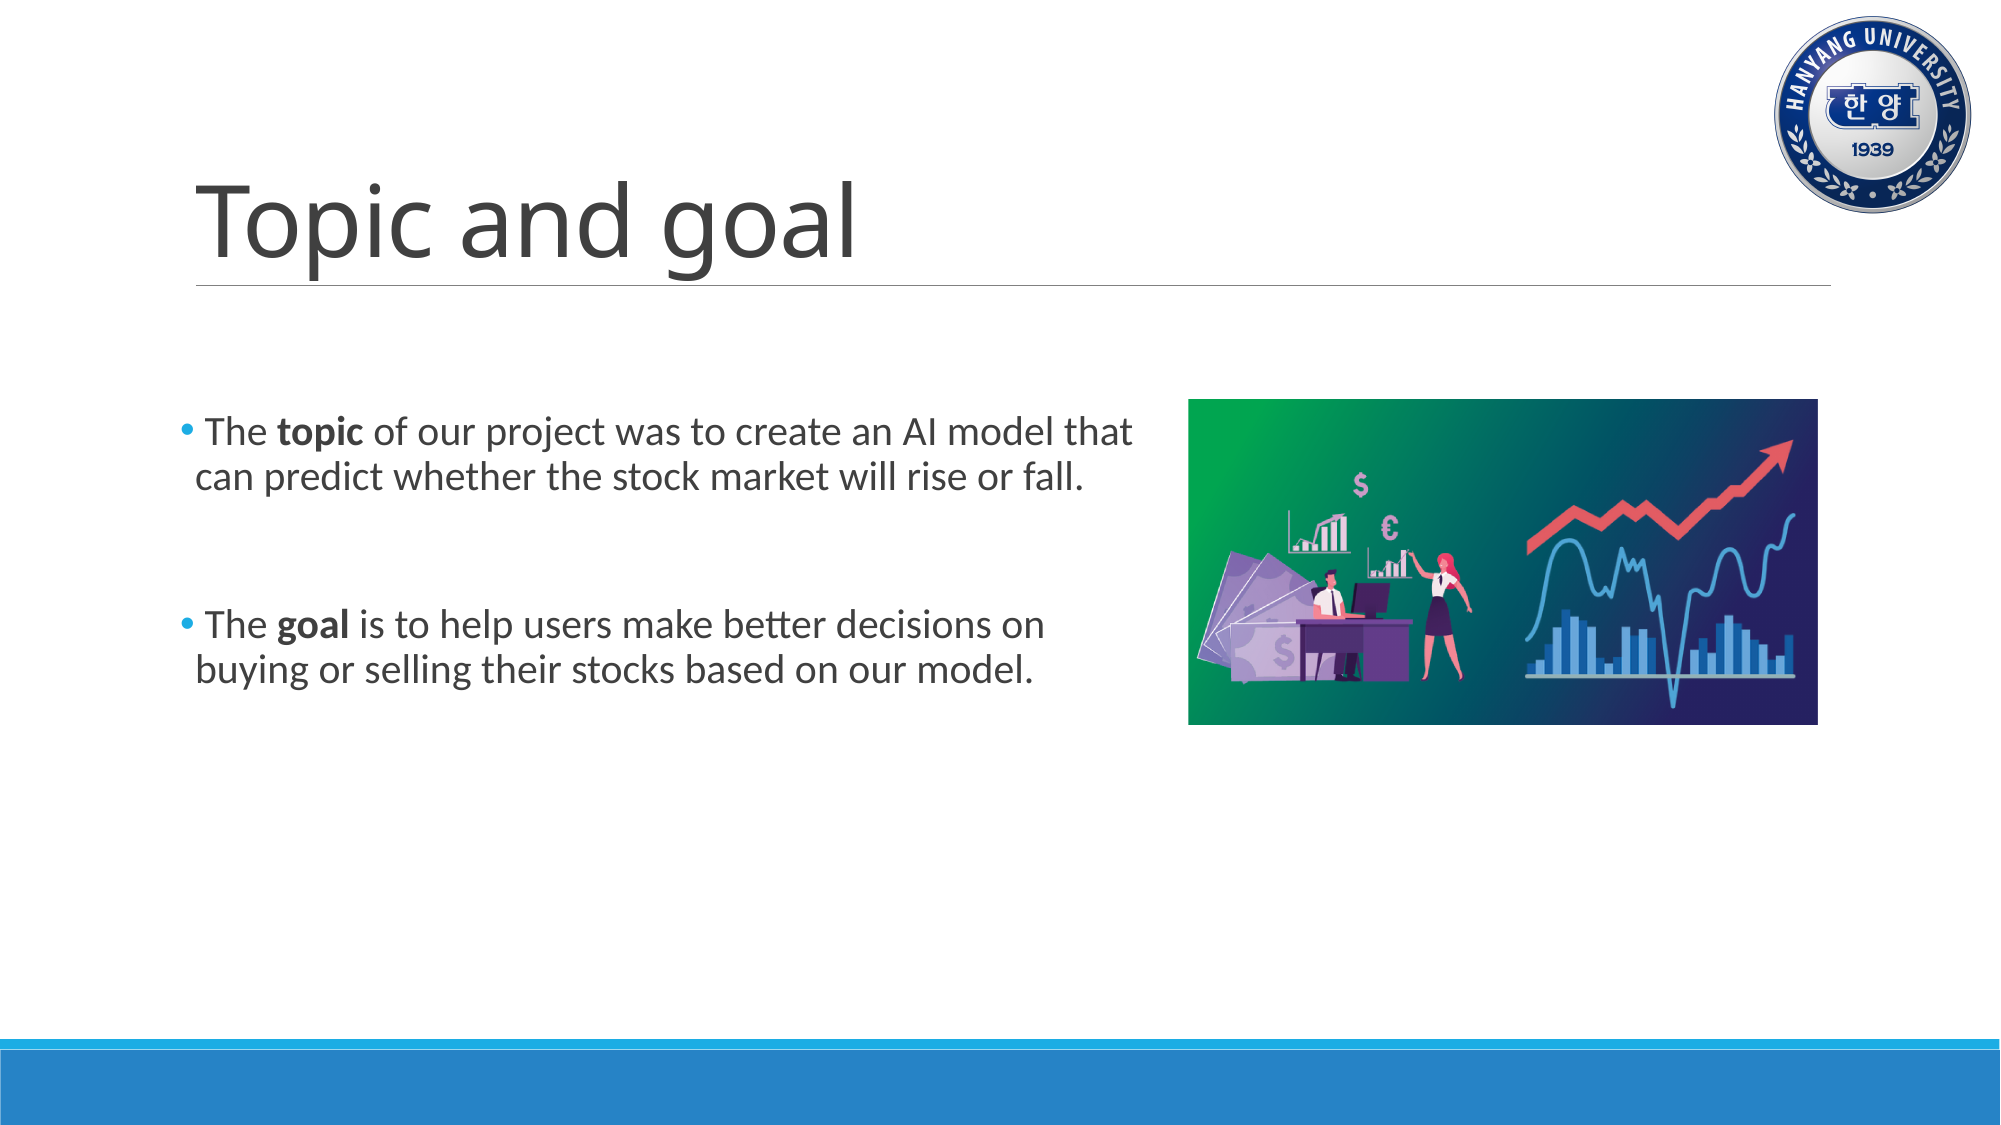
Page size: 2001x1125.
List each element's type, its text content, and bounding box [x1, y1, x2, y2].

picture [1761, 4, 1977, 223]
list The topic of our project was to create an AI model that can predict whether the stock market will rise or fall. The goal is to help users make better decisions on buying or selling their stocks based on our model. [180, 302, 1147, 963]
picture [1187, 399, 1819, 725]
title Topic and goal [180, 47, 1830, 285]
